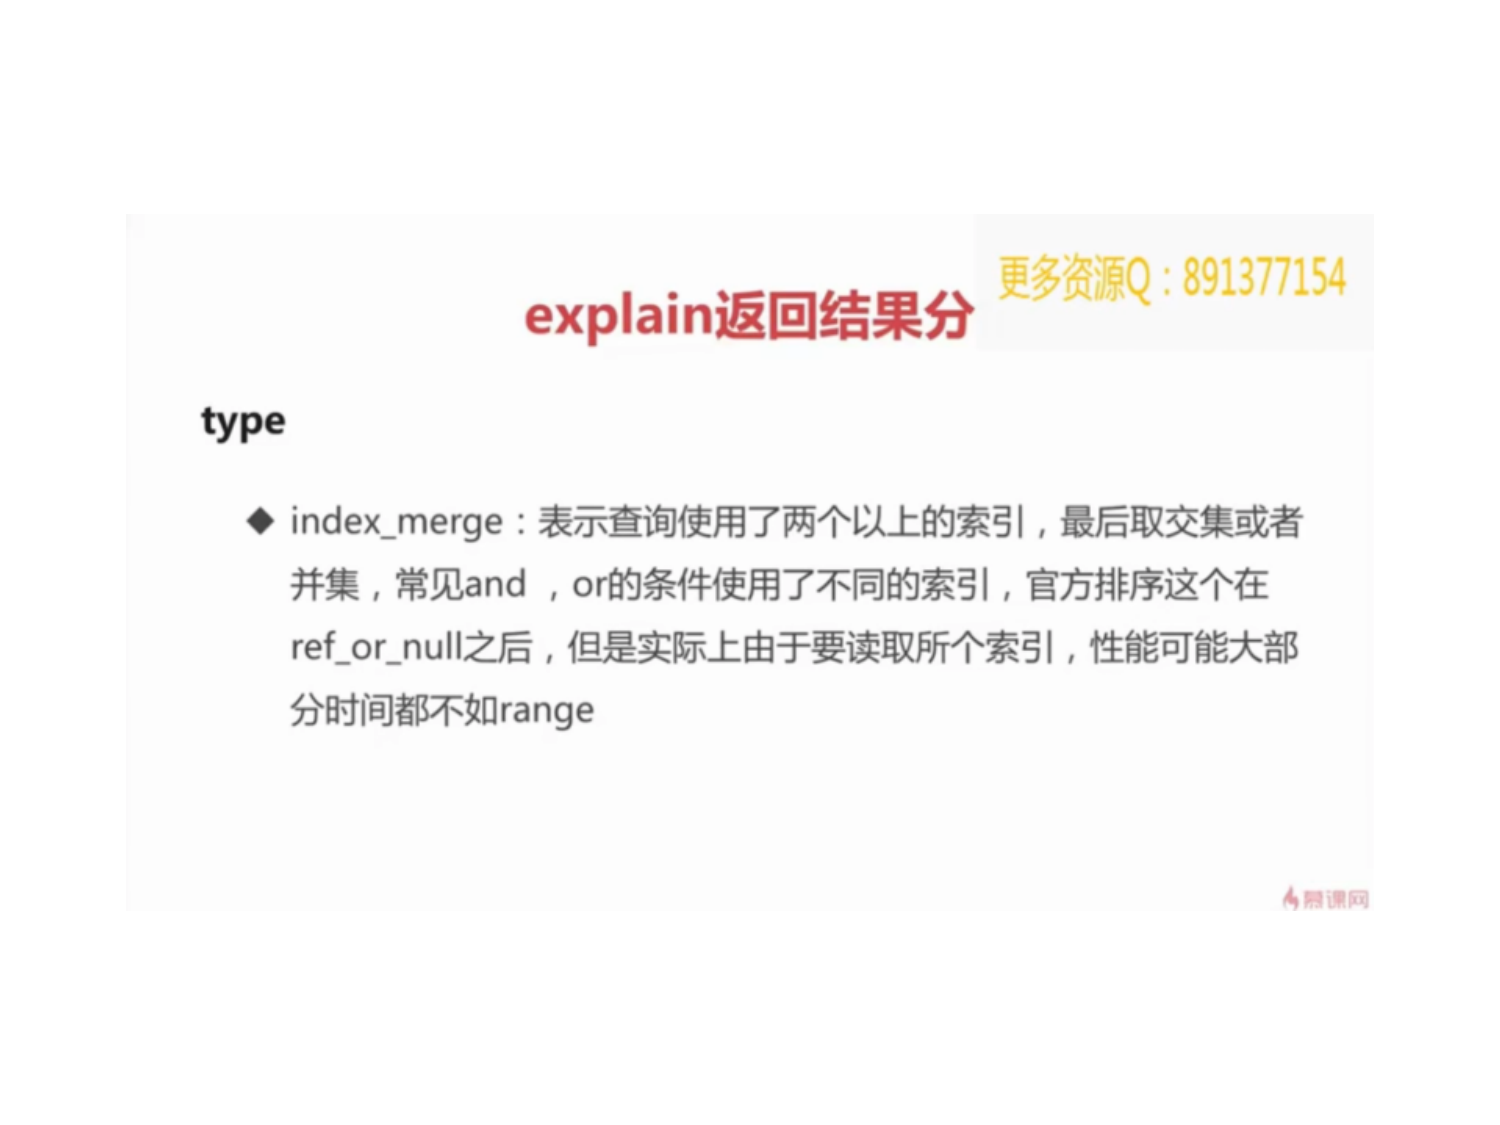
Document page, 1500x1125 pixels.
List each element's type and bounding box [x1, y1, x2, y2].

picture [126, 214, 1374, 911]
